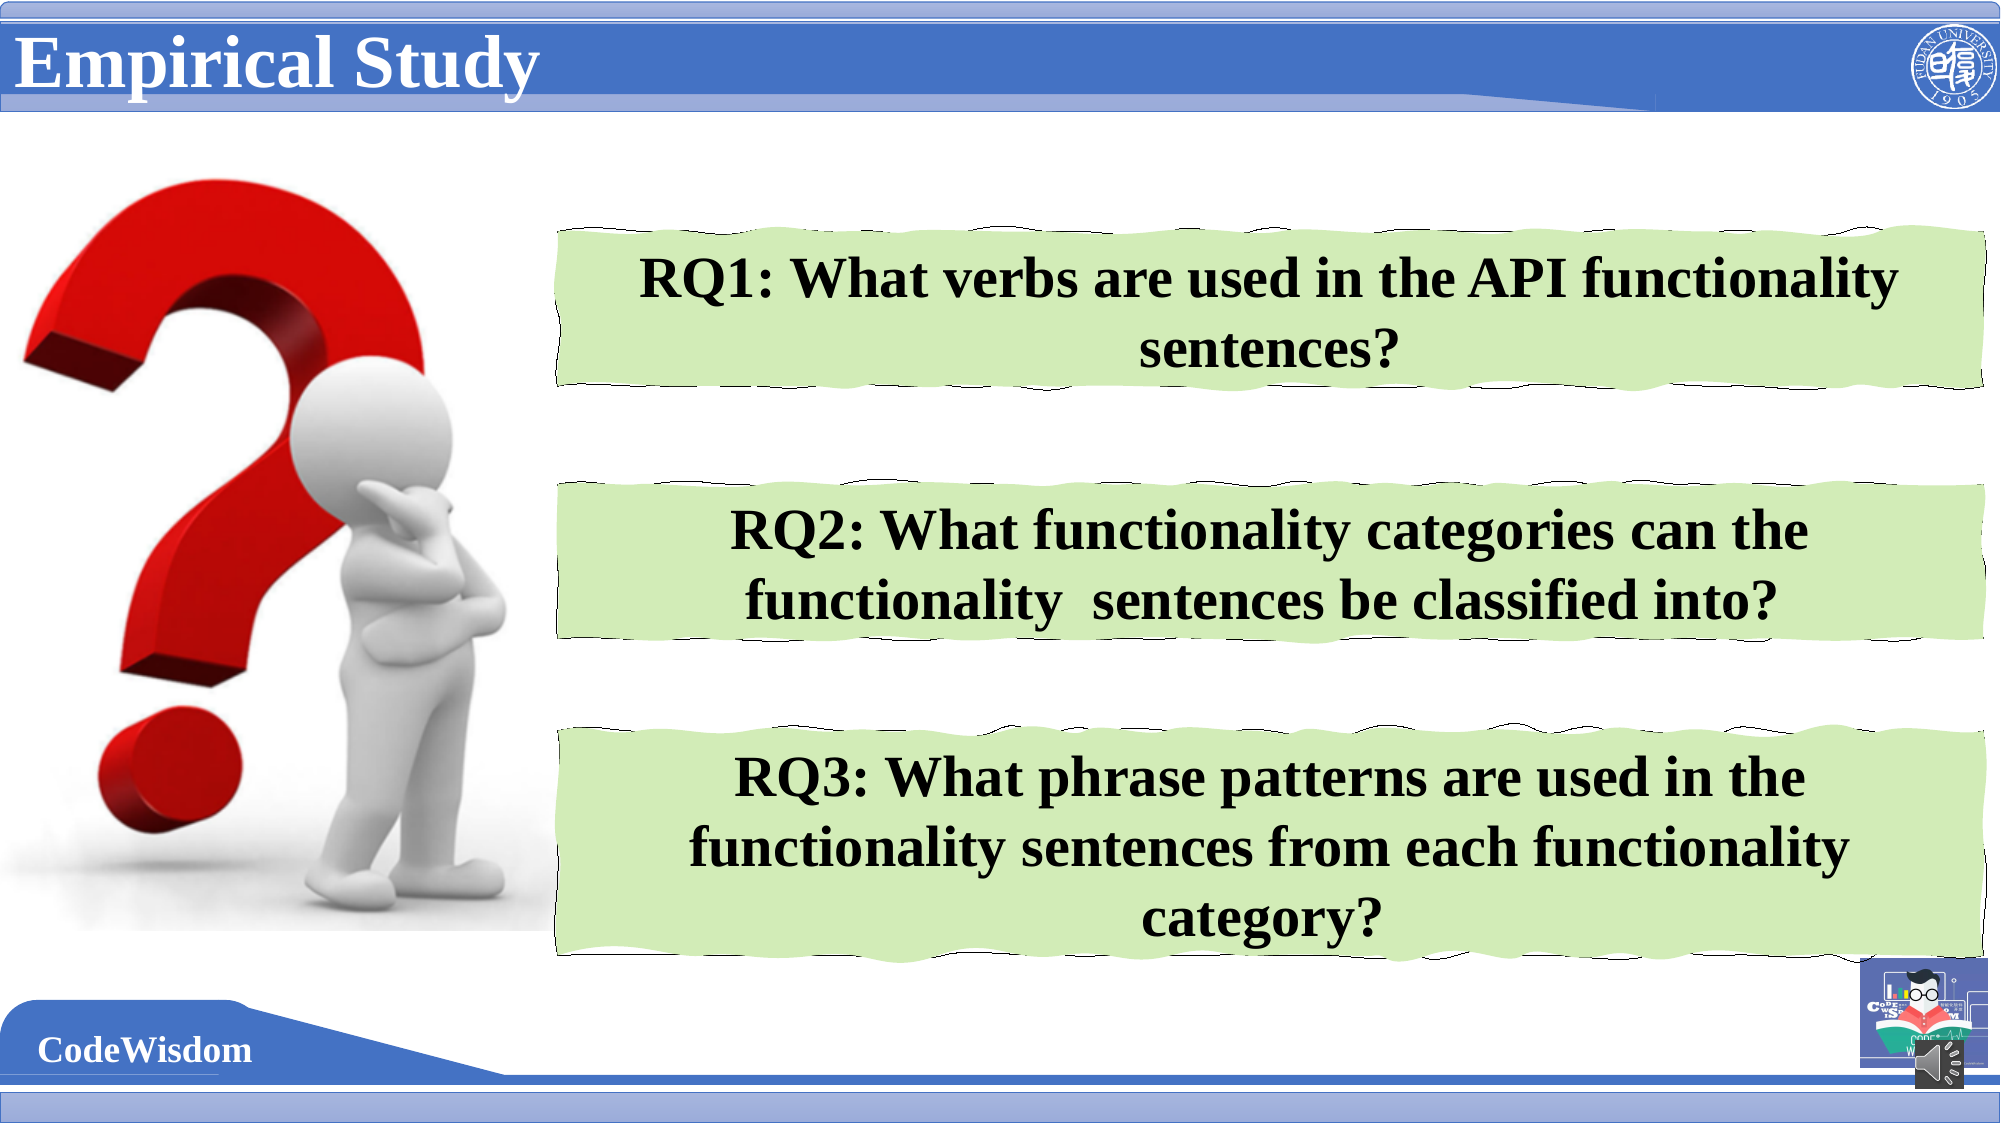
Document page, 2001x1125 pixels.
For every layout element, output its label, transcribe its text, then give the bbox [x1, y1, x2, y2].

picture [1911, 24, 1997, 109]
text_box RQ3: What phrase patterns are used in the functionality sentences from each functionality category? [554, 723, 1987, 963]
text_box RQ1: What verbs are used in the API functionality sentences? [608, 225, 1987, 392]
picture [0, 171, 608, 931]
picture [1860, 958, 1988, 1090]
text_box RQ2: What functionality categories can the functionality sentences be classified into? [608, 479, 1987, 644]
text_box Empirical Study [0, 5, 755, 110]
